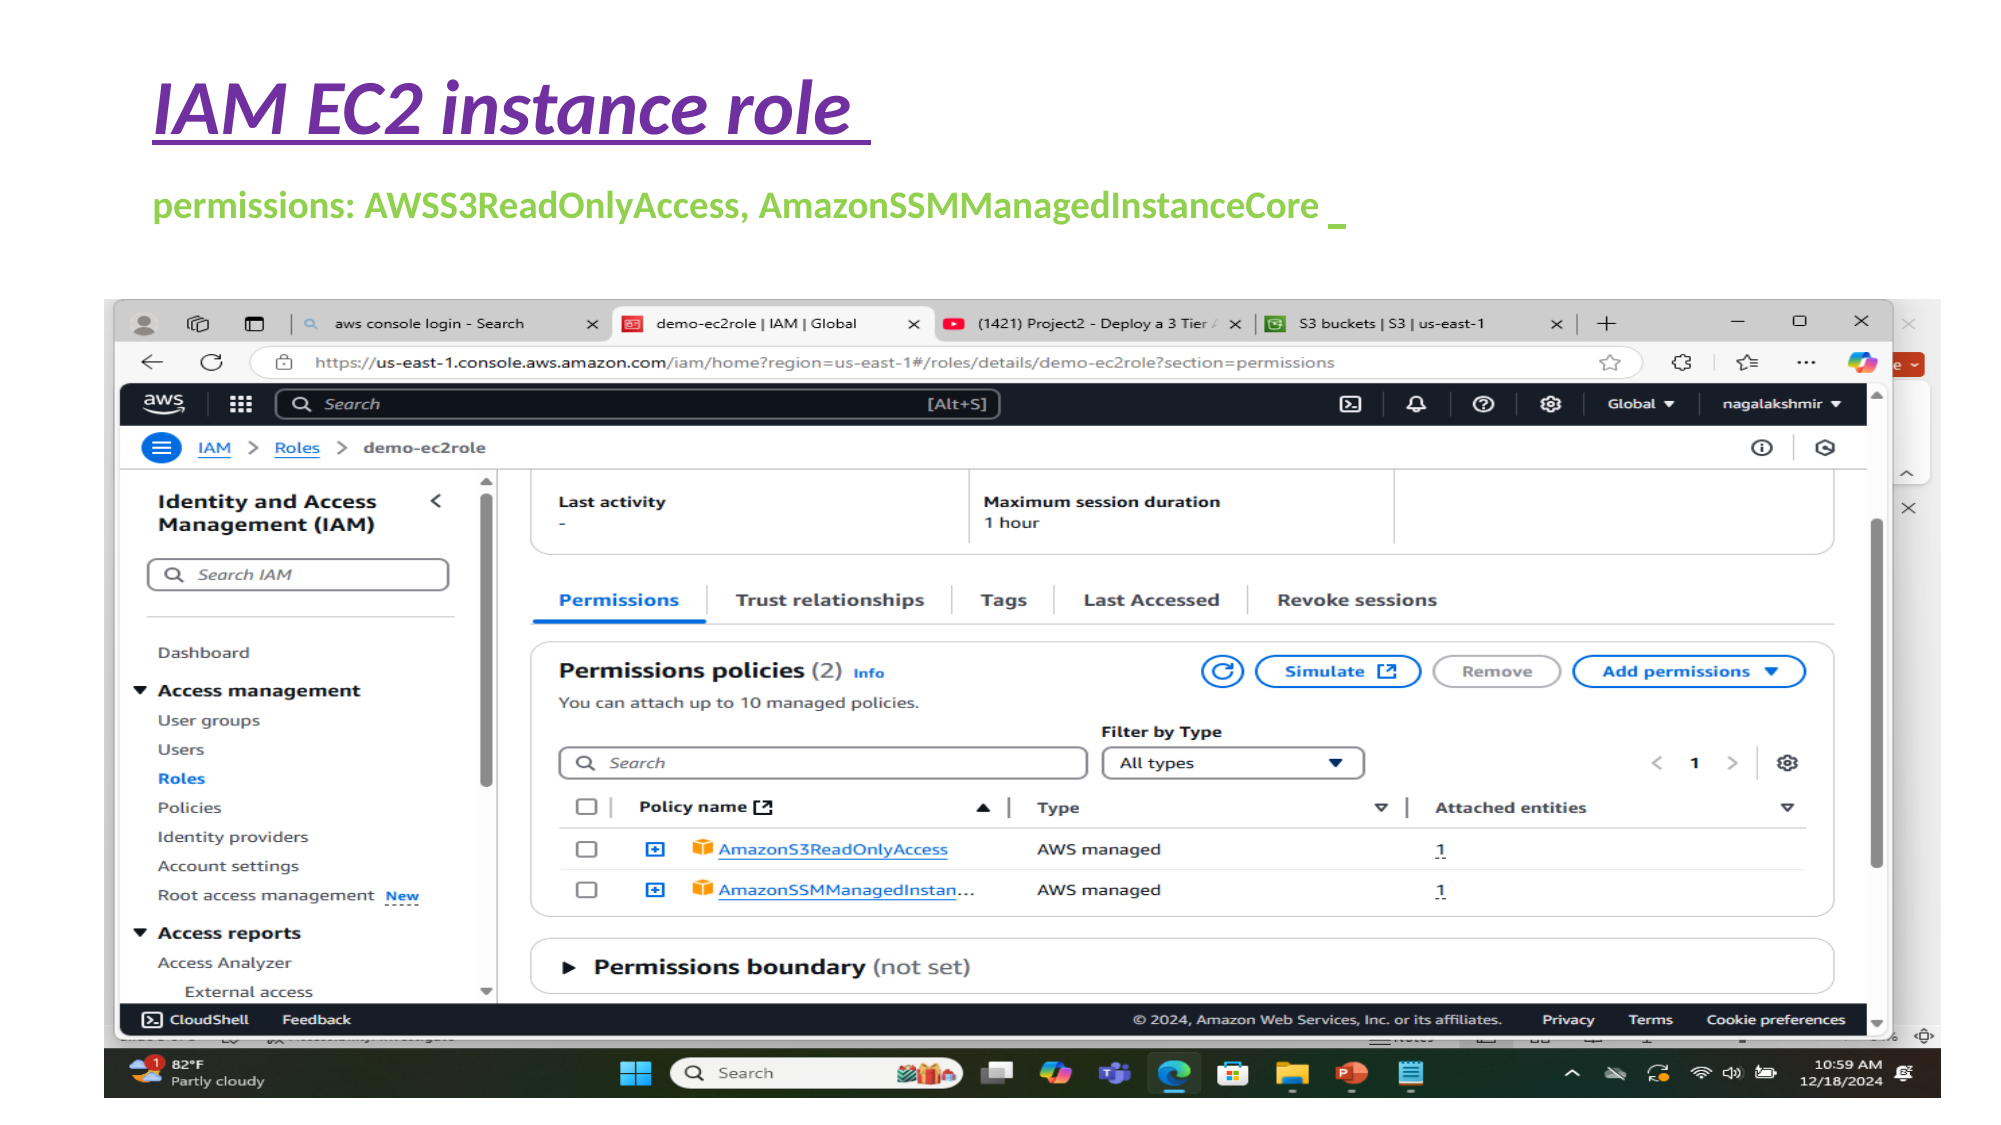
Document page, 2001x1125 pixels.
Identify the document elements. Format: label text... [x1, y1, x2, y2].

picture [103, 298, 1942, 1099]
title IAM EC2 instance role permissions: AWSS3ReadOnlyAccess, AmazonSSMManagedInstanceCore [137, 59, 1863, 244]
